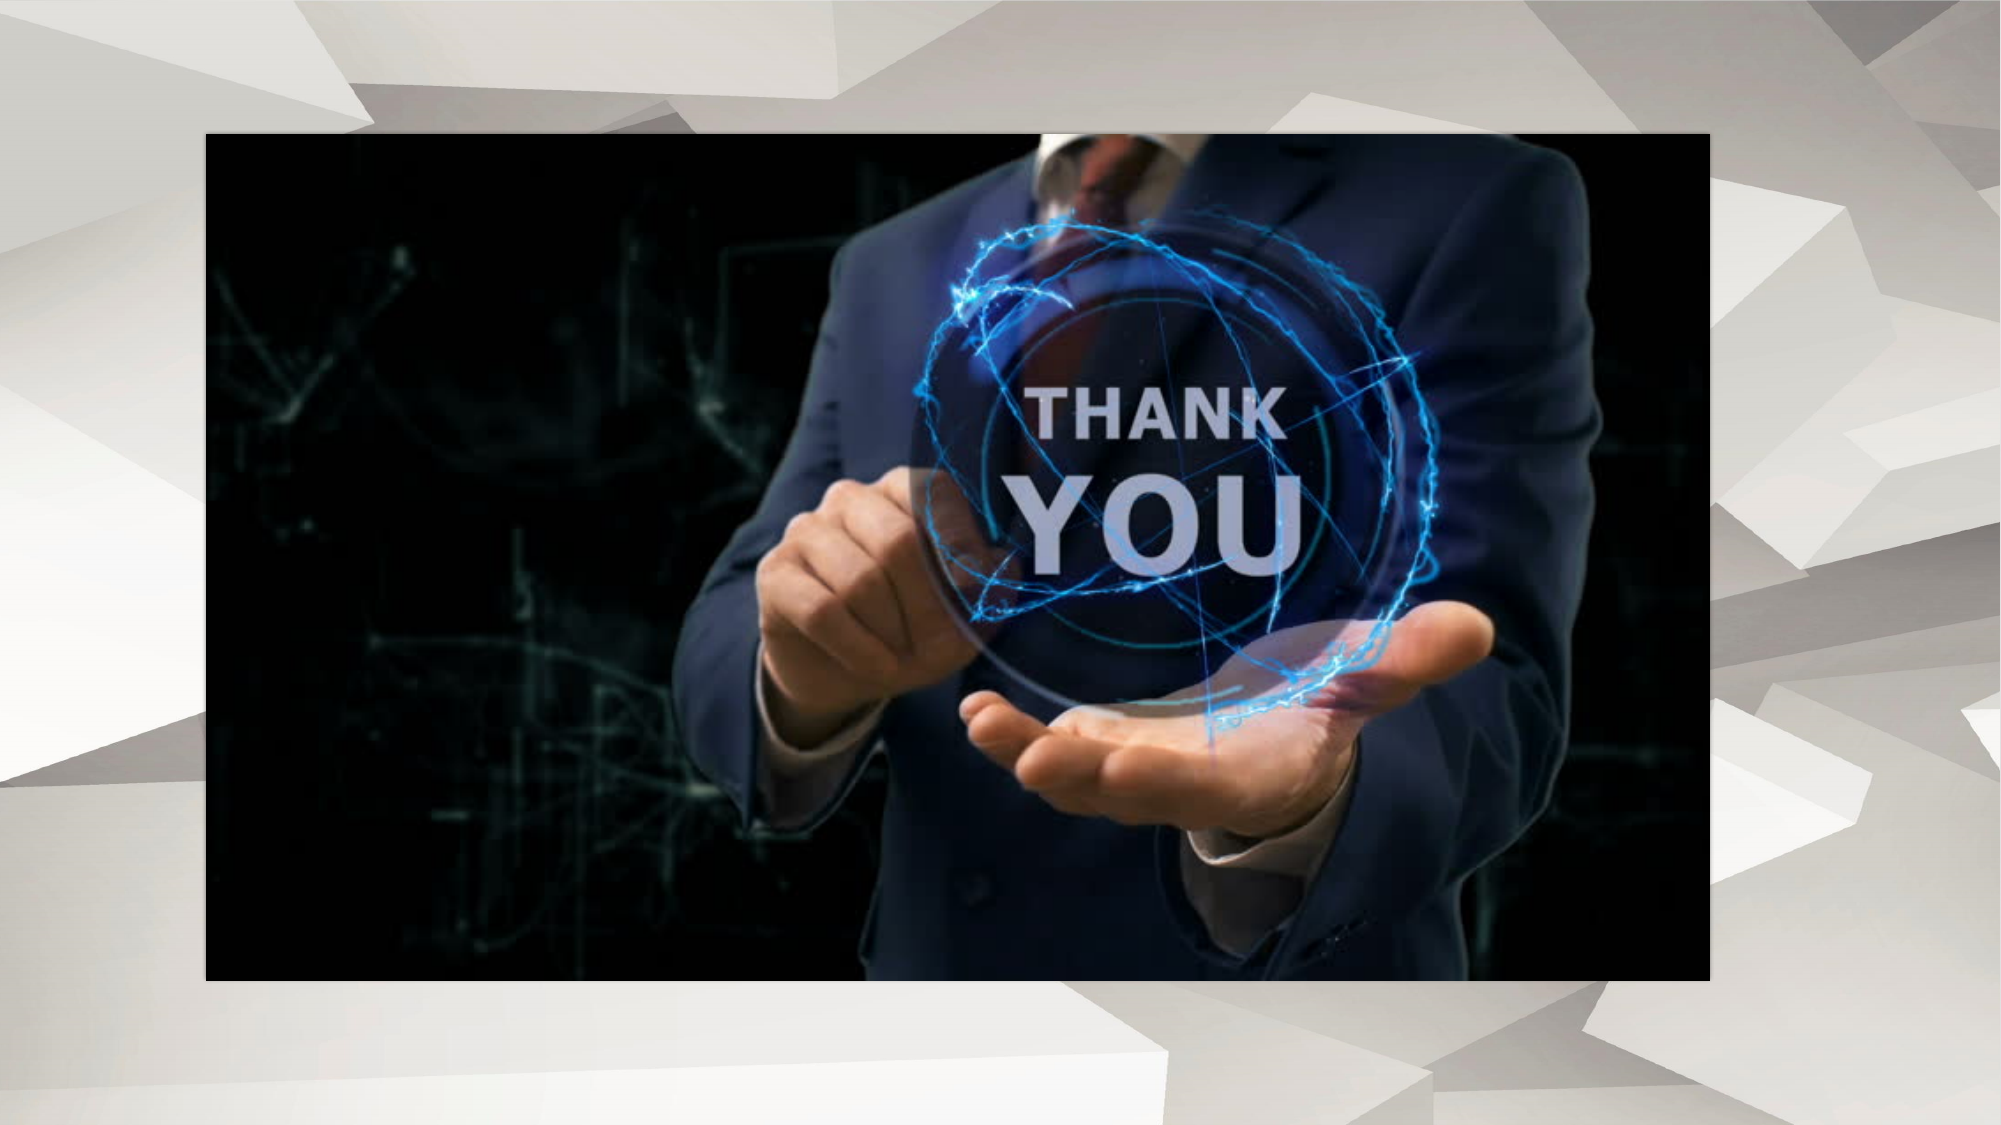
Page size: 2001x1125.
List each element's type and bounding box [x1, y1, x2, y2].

list [206, 134, 1710, 981]
picture [0, 0, 2000, 1125]
